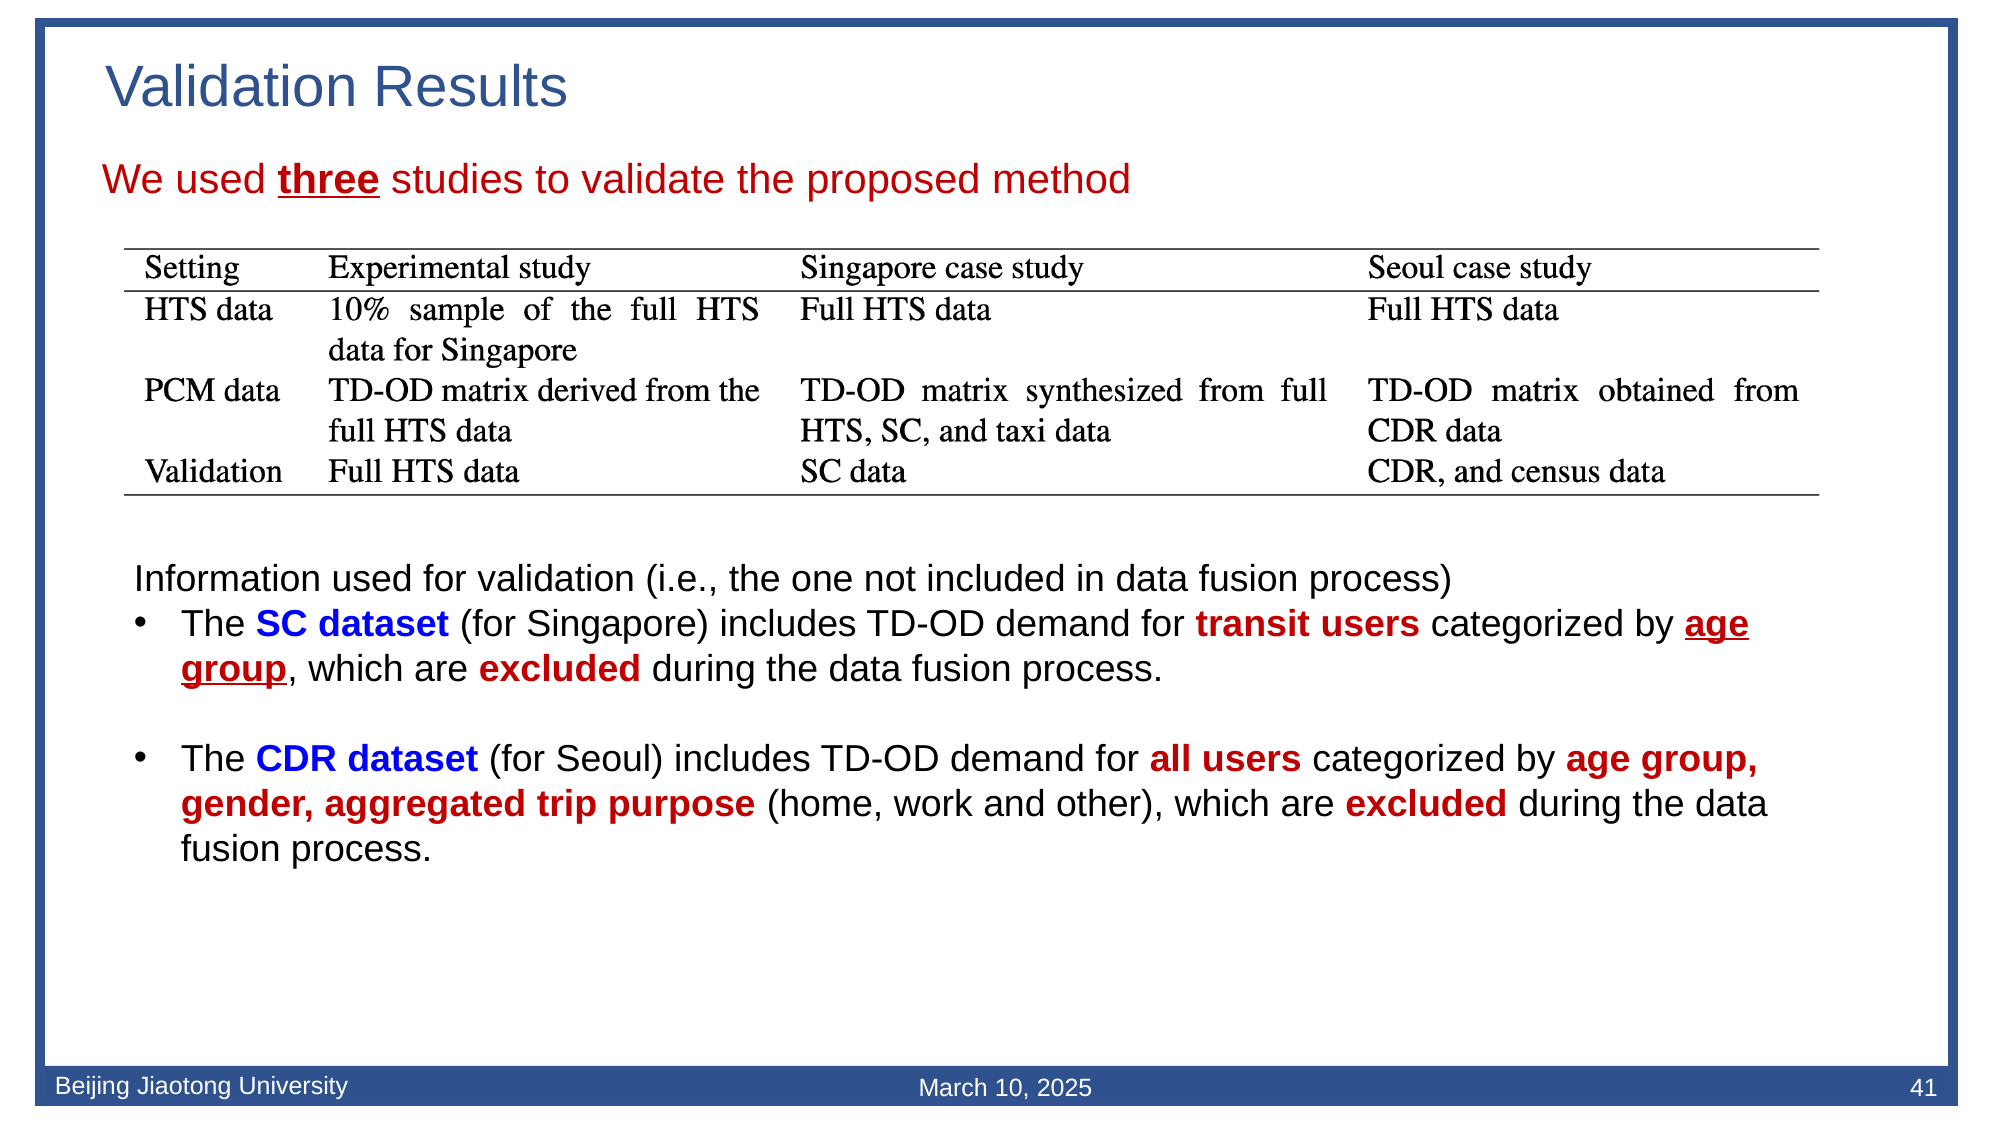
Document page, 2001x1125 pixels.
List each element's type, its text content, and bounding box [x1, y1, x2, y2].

text_box Information used for validation (i.e., the one not included in data fusion process) The SC dataset (for Singapore) includes TD-OD demand for transit users categorized by age group, which are excluded during the data fusion process. The CDR dataset (for Seoul) includes TD-OD demand for all users categorized by age group, gender, aggregated trip purpose (home, work and other), which are excluded during the data fusion process. [119, 546, 1808, 876]
text_box Validation Results [90, 40, 1733, 126]
picture [118, 227, 1837, 529]
slide_number 41 [1503, 1066, 1953, 1108]
text_box We used three studies to validate the proposed method [87, 144, 1147, 210]
